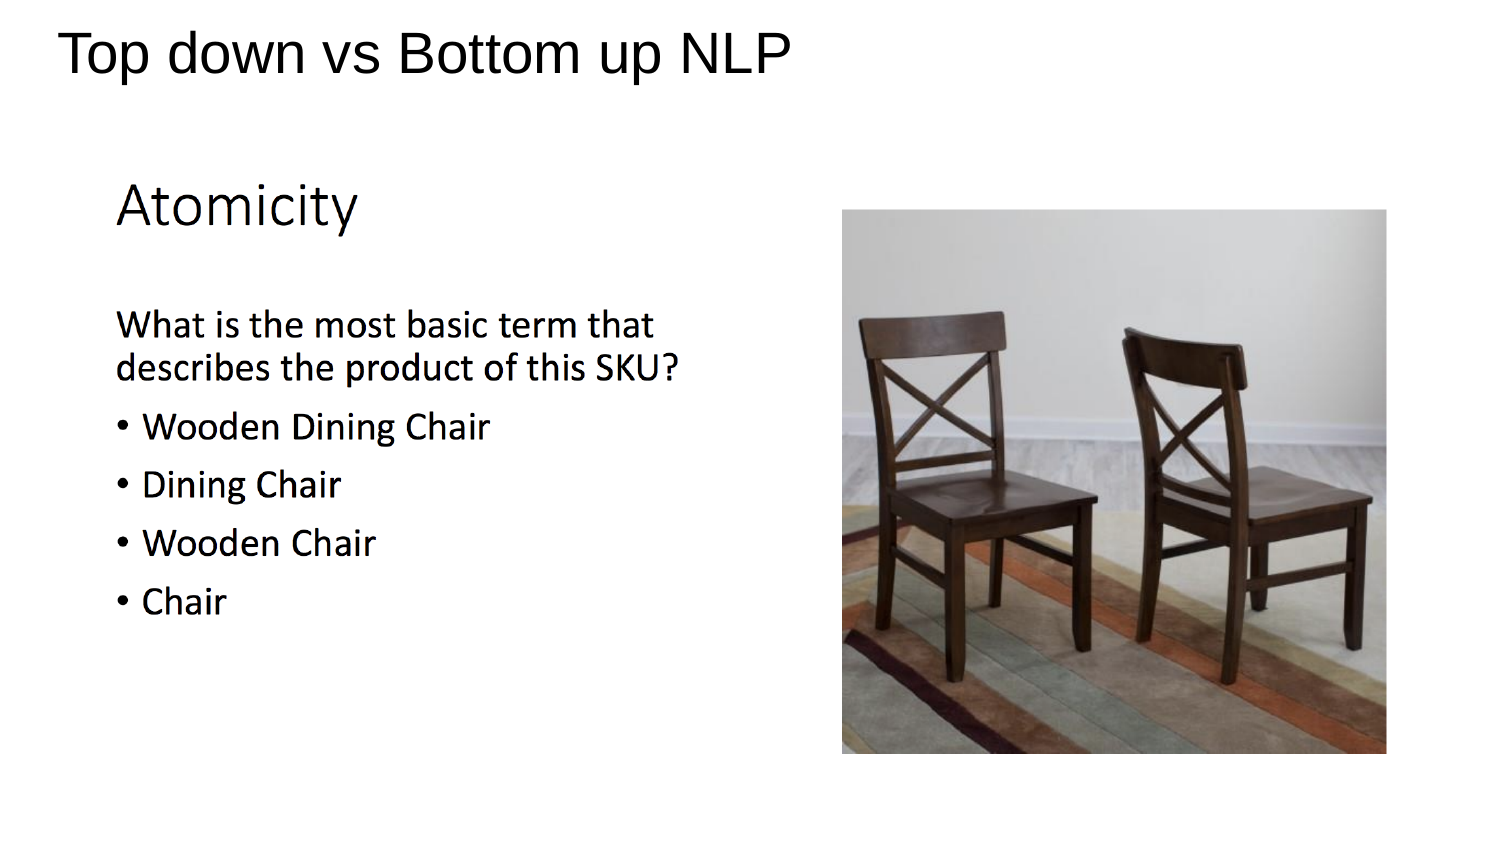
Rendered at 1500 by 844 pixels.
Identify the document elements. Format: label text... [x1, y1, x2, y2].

text_box [51, 107, 1449, 821]
picture [86, 148, 1396, 759]
title Top down vs Bottom up NLP [41, 0, 1440, 94]
